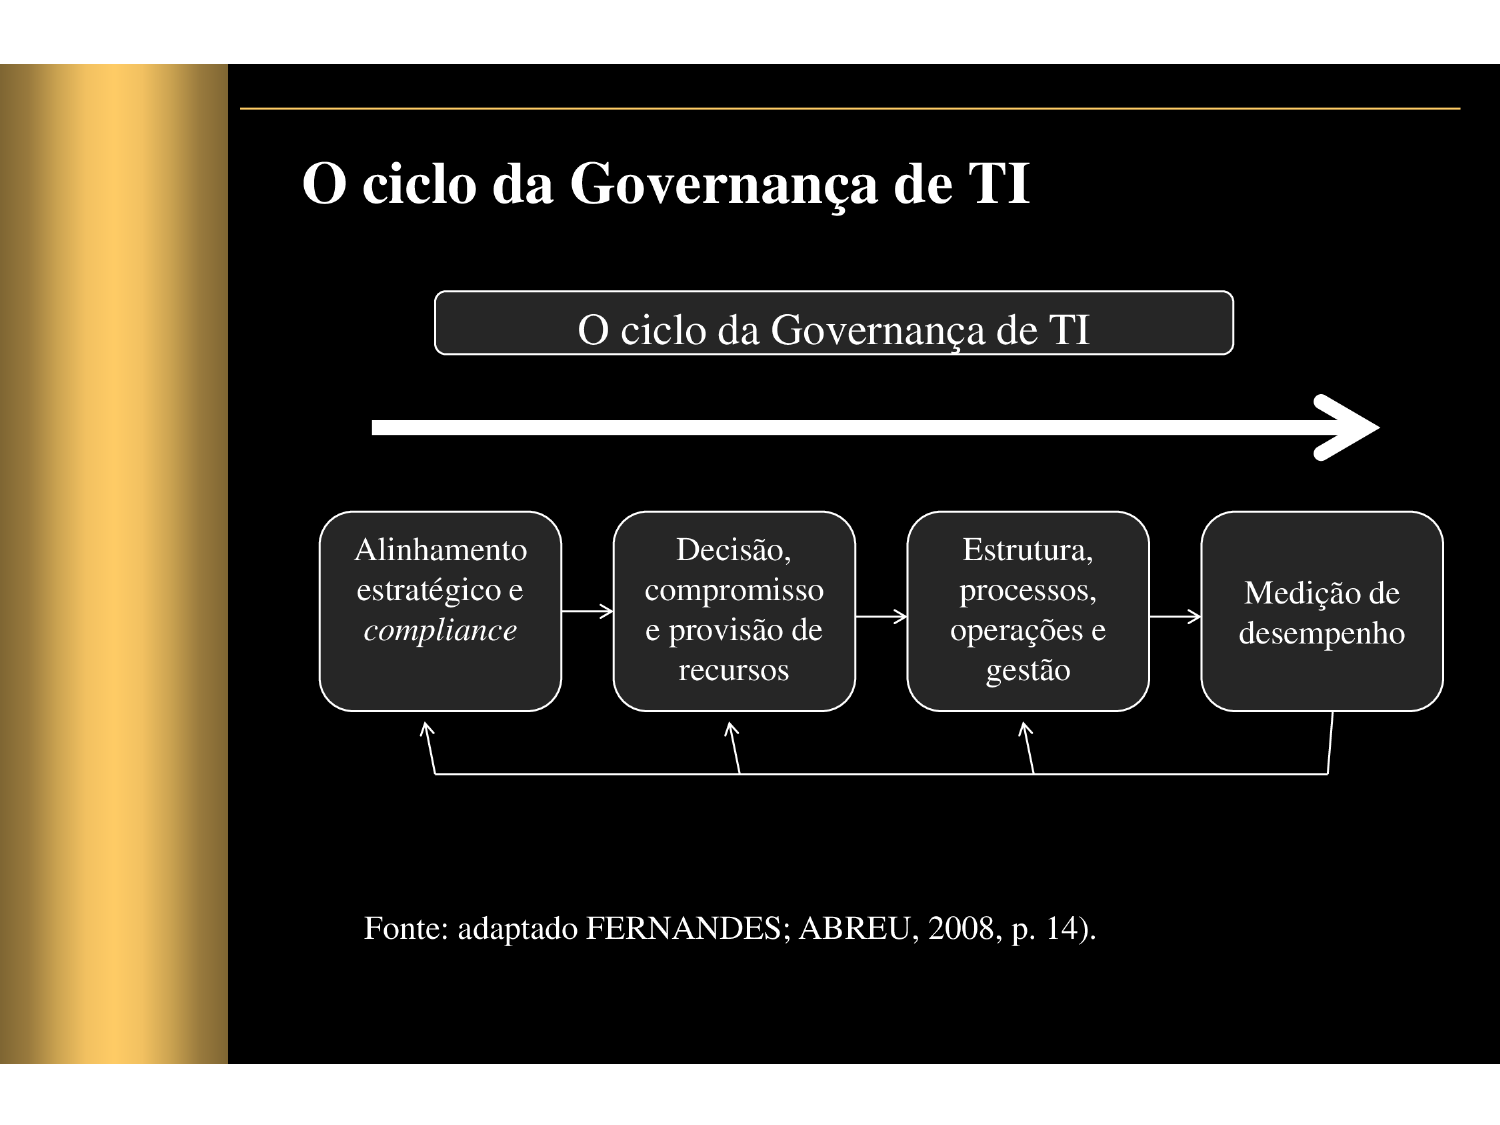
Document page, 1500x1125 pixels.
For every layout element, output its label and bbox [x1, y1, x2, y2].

picture [0, 63, 1500, 1065]
